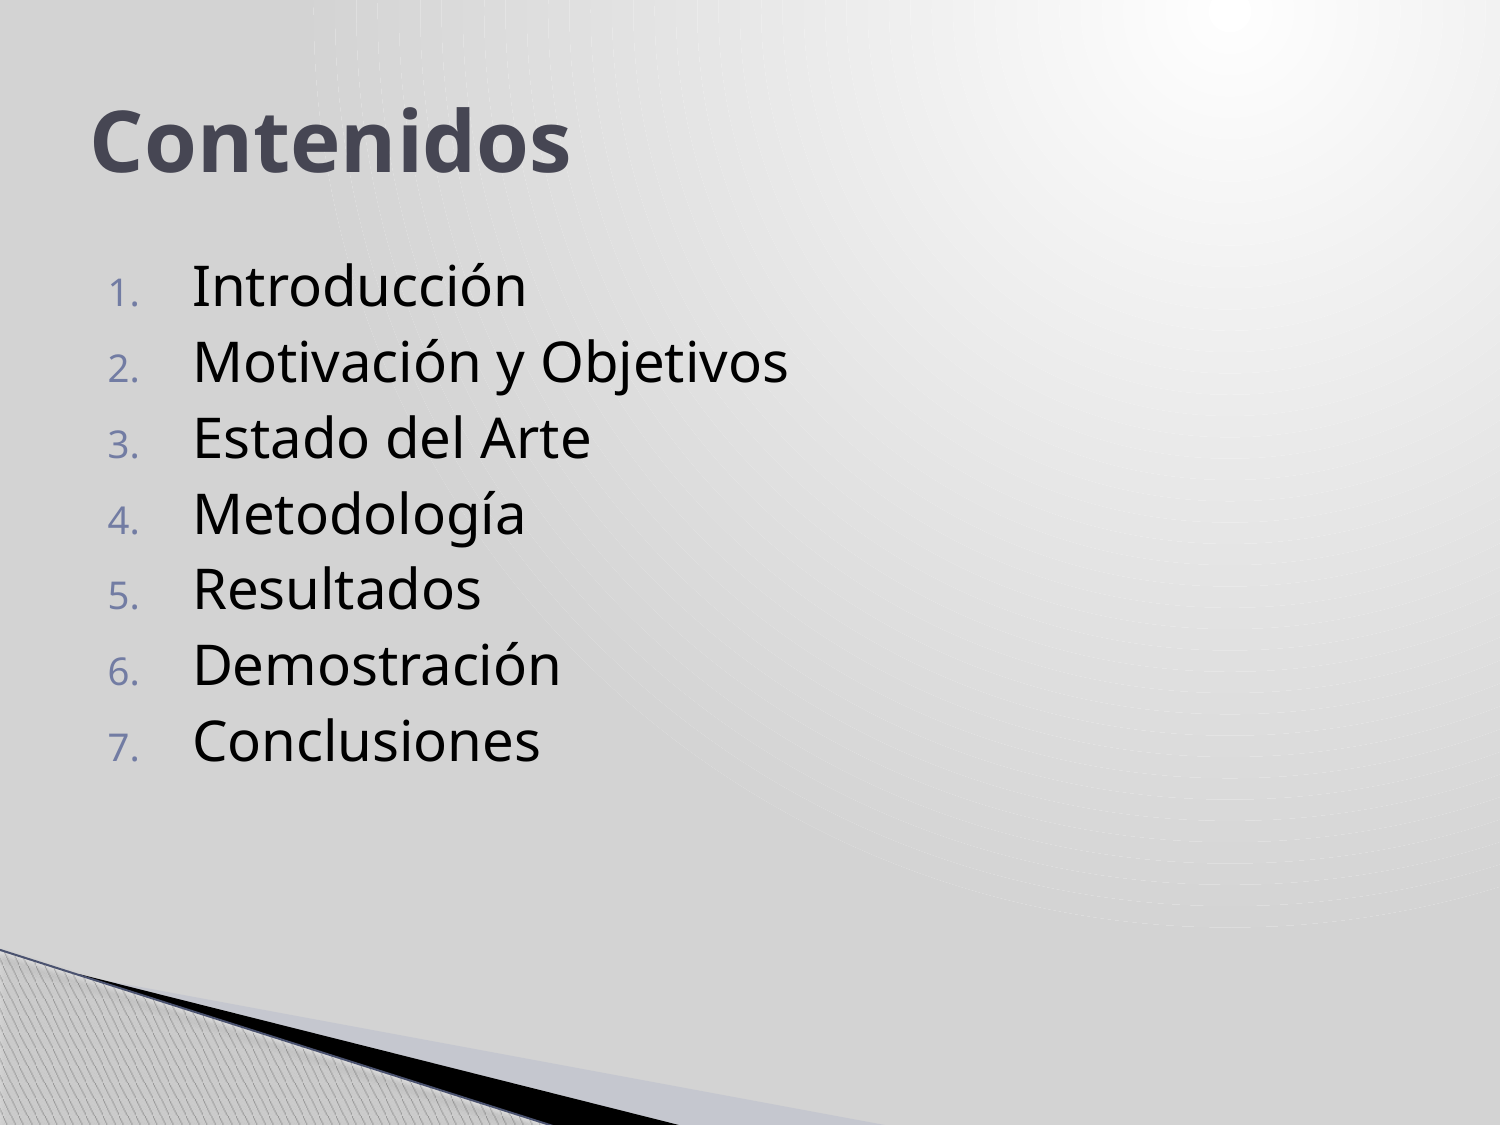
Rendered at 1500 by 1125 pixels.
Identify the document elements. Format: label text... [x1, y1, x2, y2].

list Introducción Motivación y Objetivos Estado del Arte Metodología Resultados Demostración Conclusiones [75, 243, 1425, 986]
title Contenidos [75, 45, 1425, 233]
